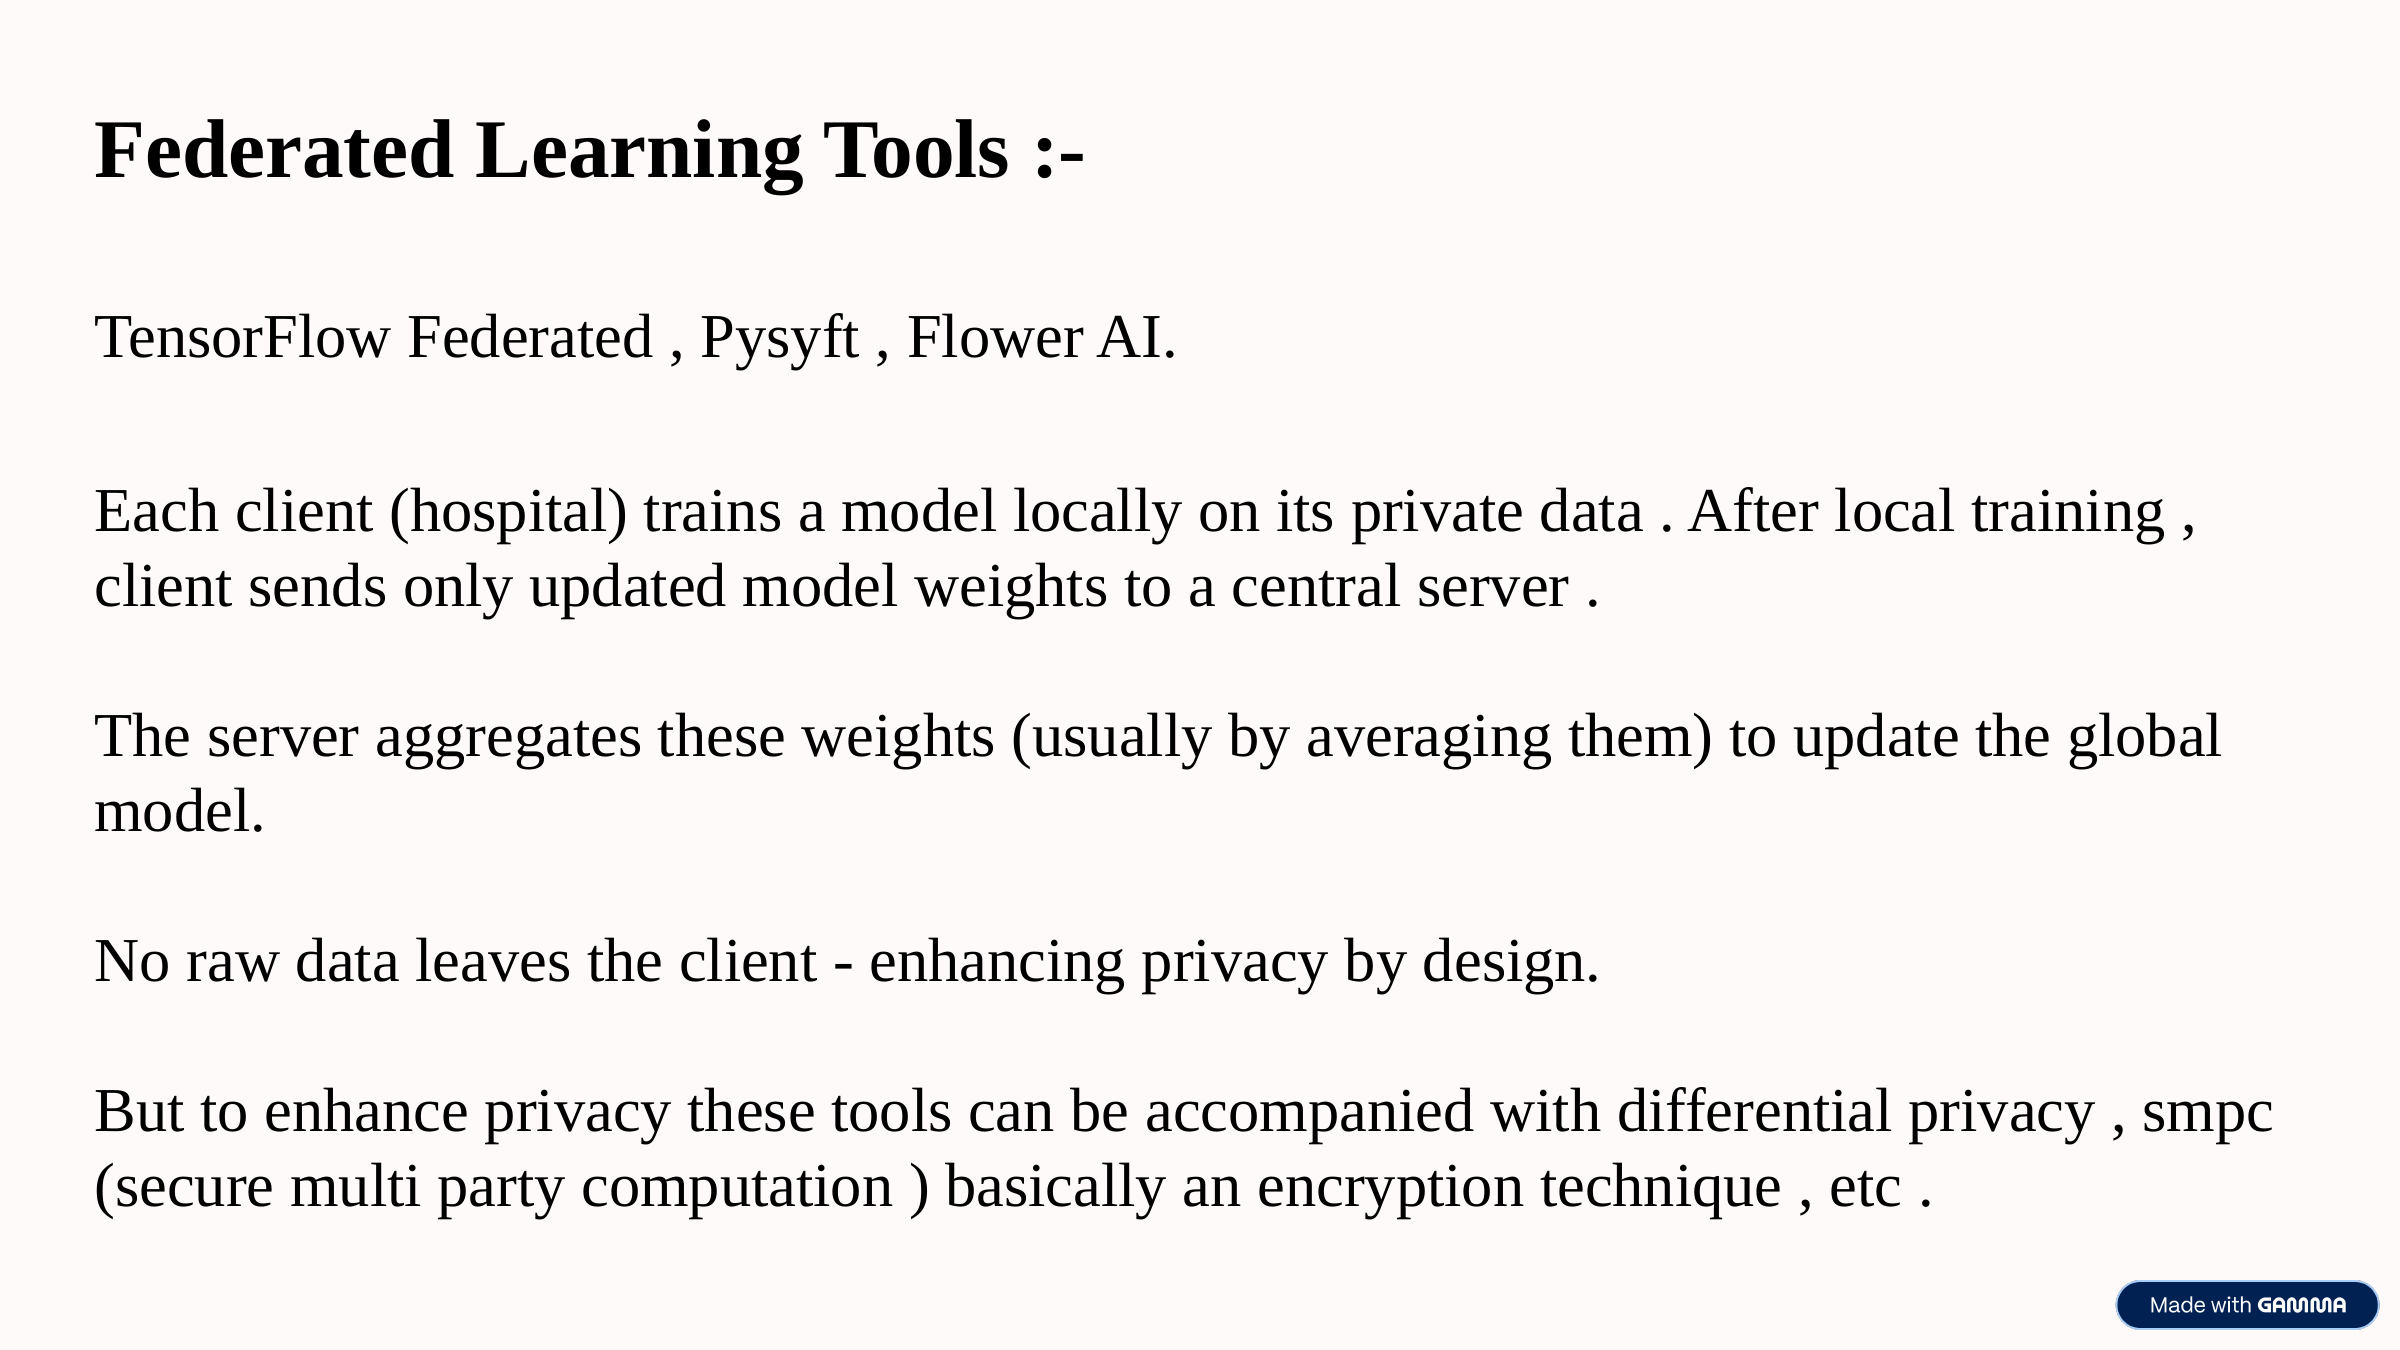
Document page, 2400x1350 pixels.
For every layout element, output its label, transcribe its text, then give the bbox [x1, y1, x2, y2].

picture [2106, 1271, 2389, 1339]
text_box Federated Learning Tools :- TensorFlow Federated , Pysyft , Flower AI. Each client (hospital) trains a model locally on its private data . After local training , client sends only updated model weights to a central server . The server aggregates these weights (usually by averaging them) to update the global model. No raw data leaves the client - enhancing privacy by design. But to enhance privacy these tools can be accompanied with differential privacy , smpc (secure multi party computation ) basically an encryption technique , etc . [79, 79, 2359, 1234]
